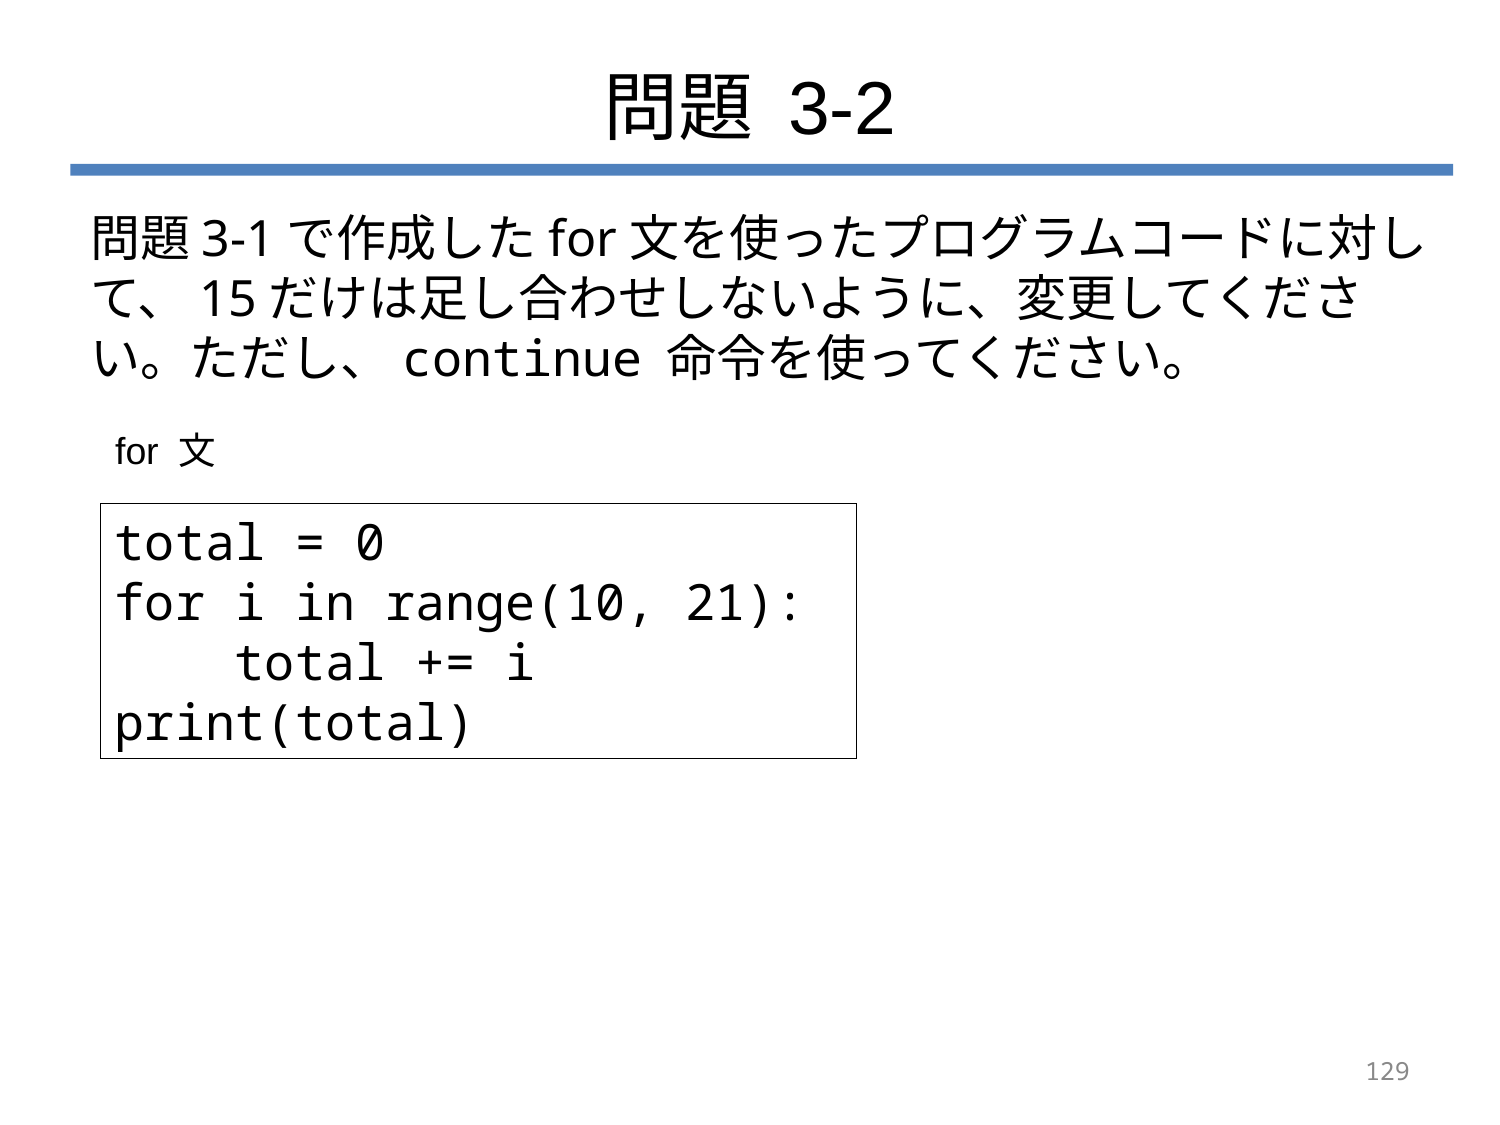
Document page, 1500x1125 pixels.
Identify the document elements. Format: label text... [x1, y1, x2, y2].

text_box for 文 [100, 419, 231, 480]
list 問題3-1で作成したfor文を使ったプログラムコードに対して、15だけは足し合わせしないように、変更してください。ただし、continue 命令を使ってください。 [75, 199, 1459, 1020]
title 問題 3-2 [75, 45, 1425, 164]
slide_number 129 [1074, 1042, 1425, 1103]
text_box total = 0 for i in range(10, 21): total += i print(total) [100, 503, 857, 759]
